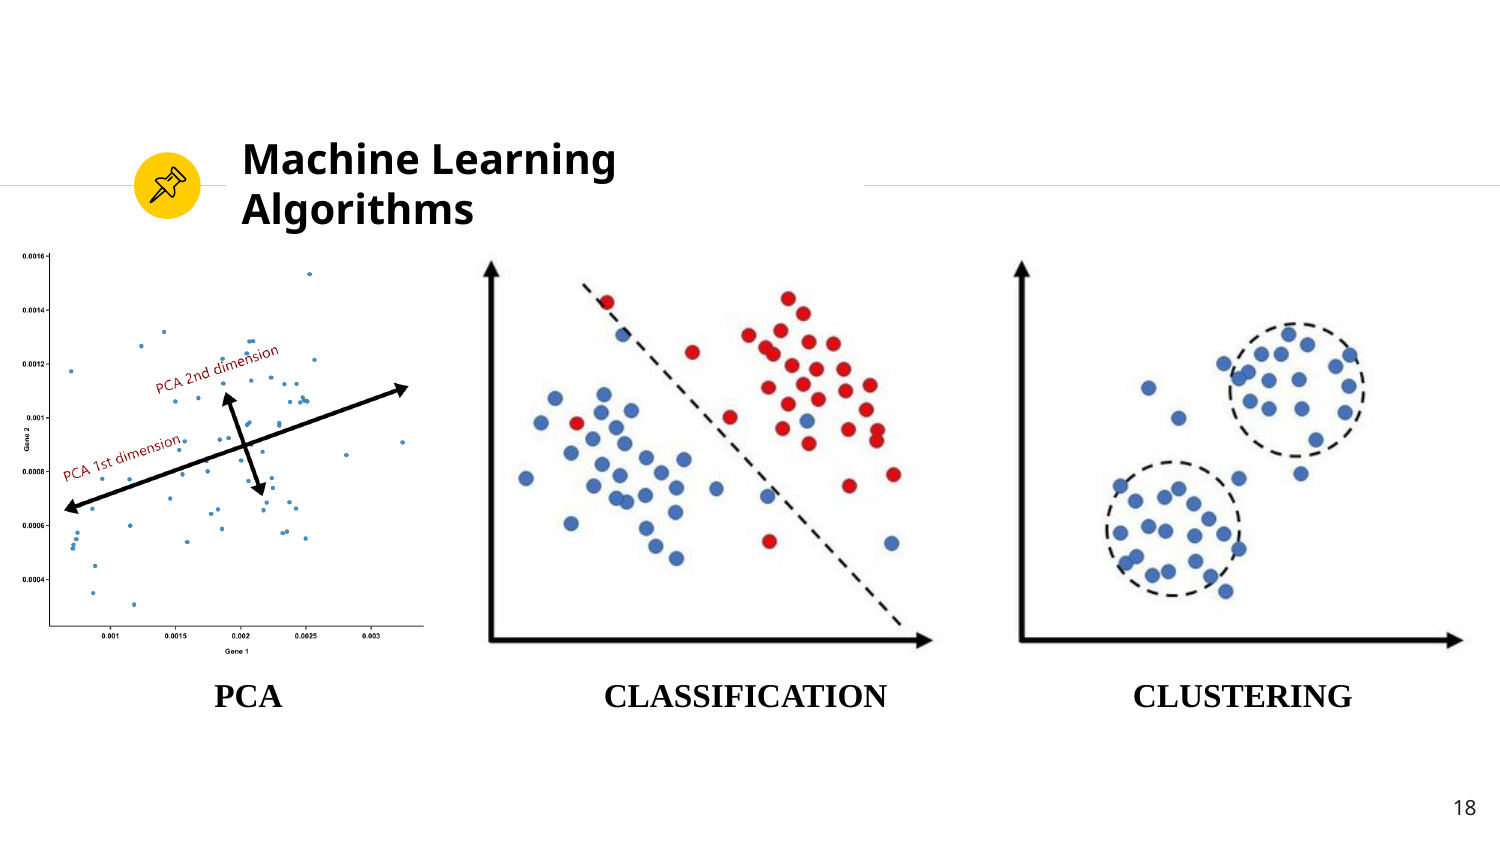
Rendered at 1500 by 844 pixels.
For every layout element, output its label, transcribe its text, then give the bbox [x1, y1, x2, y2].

table_header CLASSIFICATION [497, 669, 994, 724]
table_header PCA [0, 669, 497, 724]
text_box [14, 246, 1474, 661]
slide_number 18 [1401, 779, 1492, 844]
table_header CLUSTERING [994, 669, 1491, 724]
title Machine Learning Algorithms [226, 146, 863, 219]
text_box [150, 166, 186, 203]
